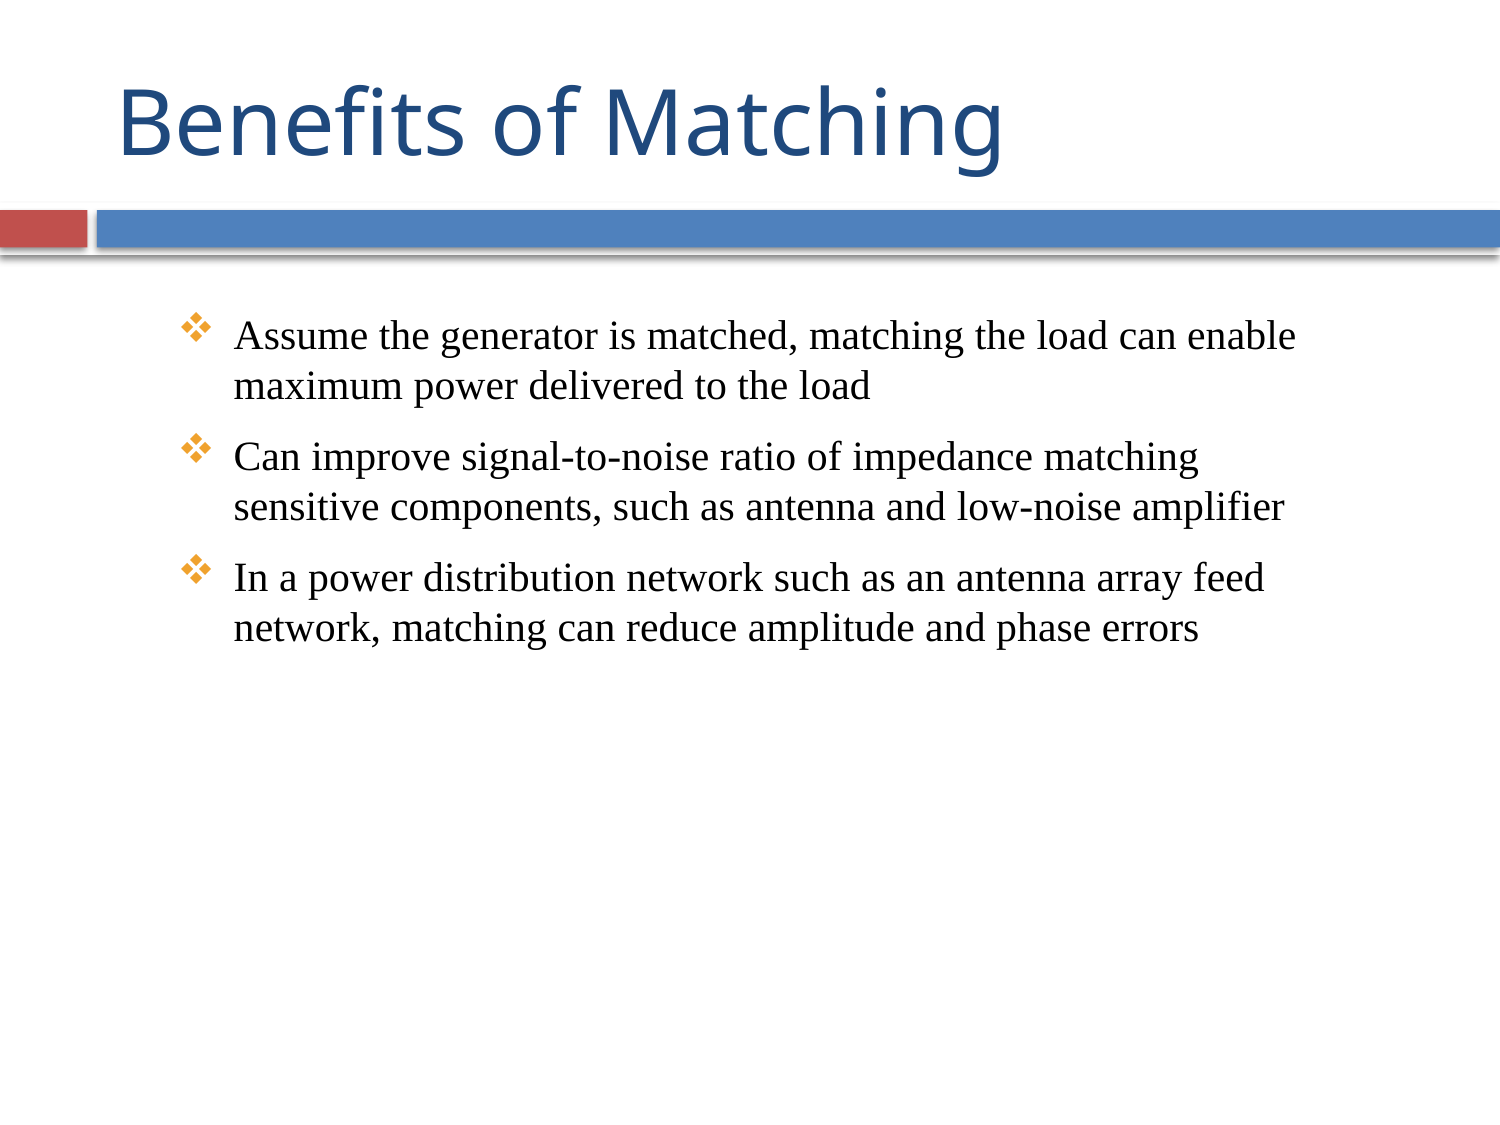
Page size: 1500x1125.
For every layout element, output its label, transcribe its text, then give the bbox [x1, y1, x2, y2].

title Benefits of Matching [100, 37, 1438, 200]
text_box Assume the generator is matched, matching the load can enable maximum power delivered to the load Can improve signal-to-noise ratio of impedance matching sensitive components, such as antenna and low-noise amplifier In a power distribution network such as an antenna array feed network, matching can reduce amplitude and phase errors [162, 299, 1350, 675]
